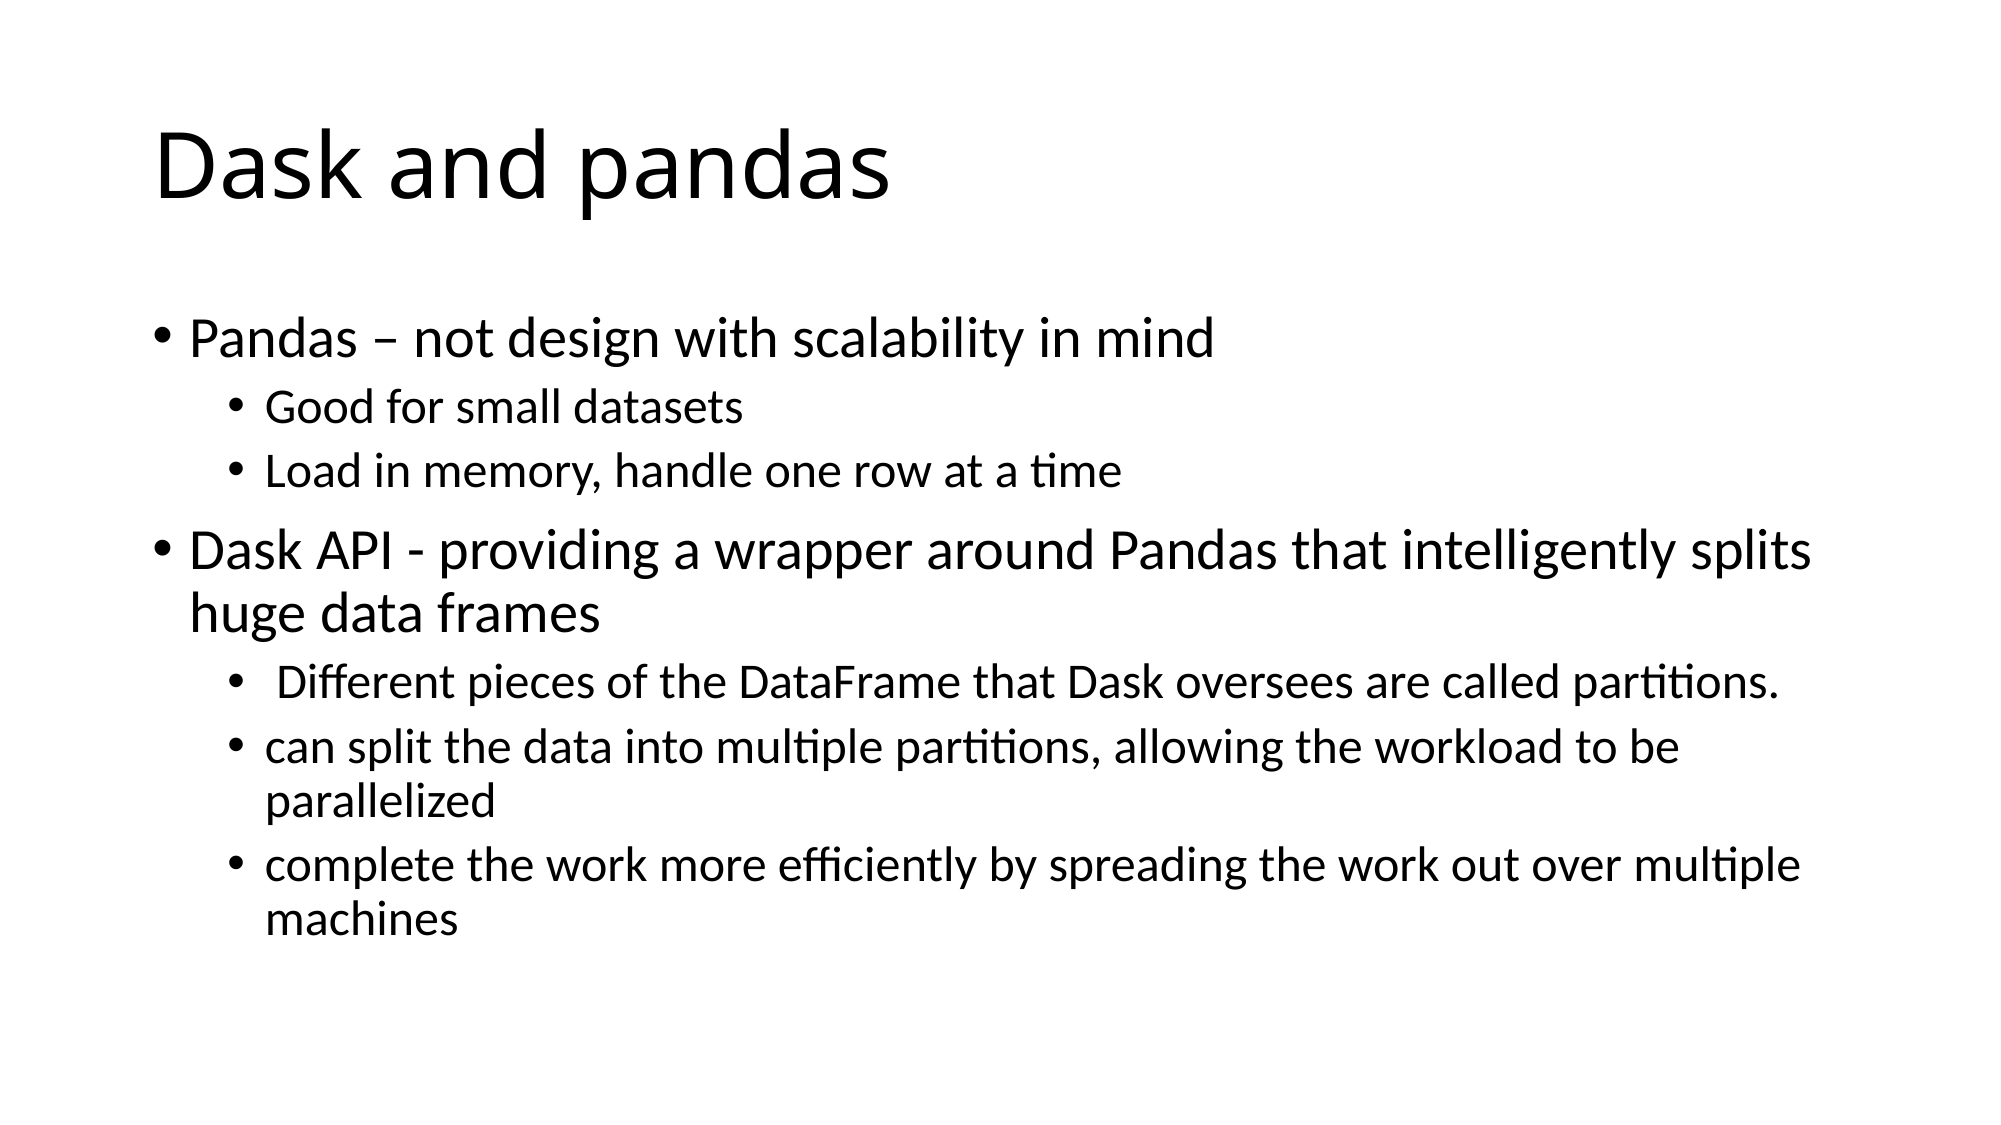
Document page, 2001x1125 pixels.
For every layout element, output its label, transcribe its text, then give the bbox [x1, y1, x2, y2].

title Dask and pandas [137, 59, 1863, 278]
list Pandas – not design with scalability in mind Good for small datasets Load in memory, handle one row at a time Dask API - providing a wrapper around Pandas that intelligently splits huge data frames Different pieces of the DataFrame that Dask oversees are called partitions. can split the data into multiple partitions, allowing the workload to be parallelized complete the work more efficiently by spreading the work out over multiple machines [137, 299, 1863, 1014]
